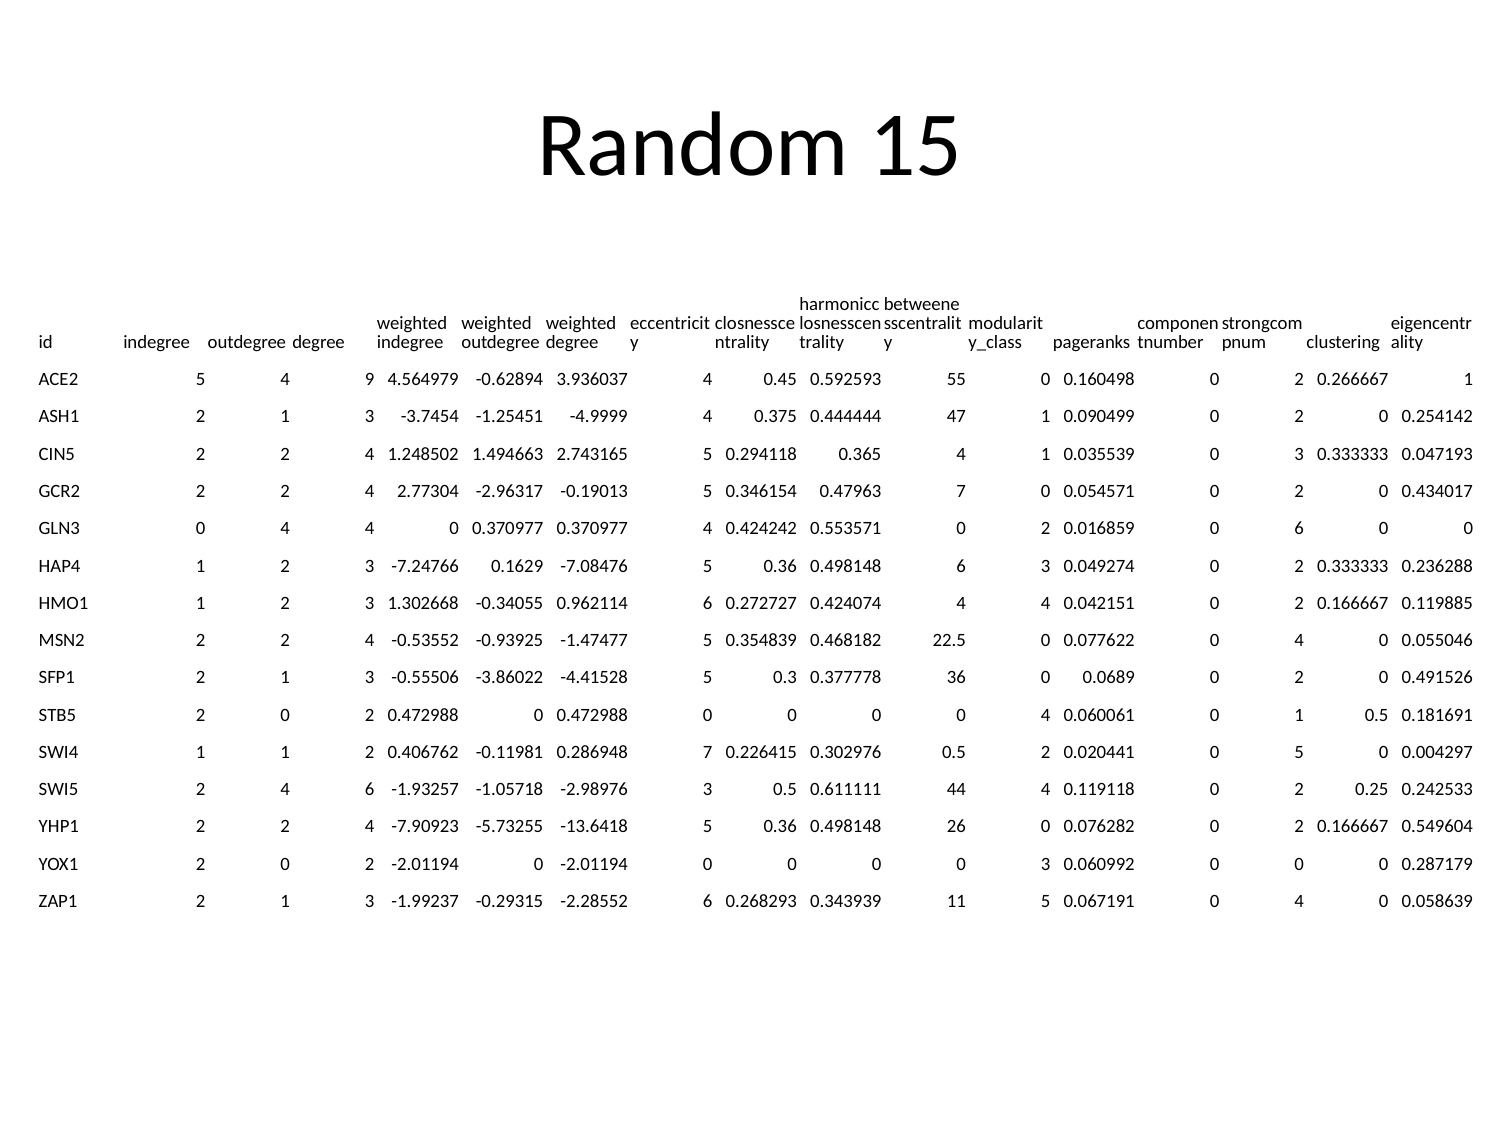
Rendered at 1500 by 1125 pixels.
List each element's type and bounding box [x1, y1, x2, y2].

title [75, 45, 1425, 233]
table_cell [38, 353, 1474, 912]
table_header [38, 250, 1474, 353]
